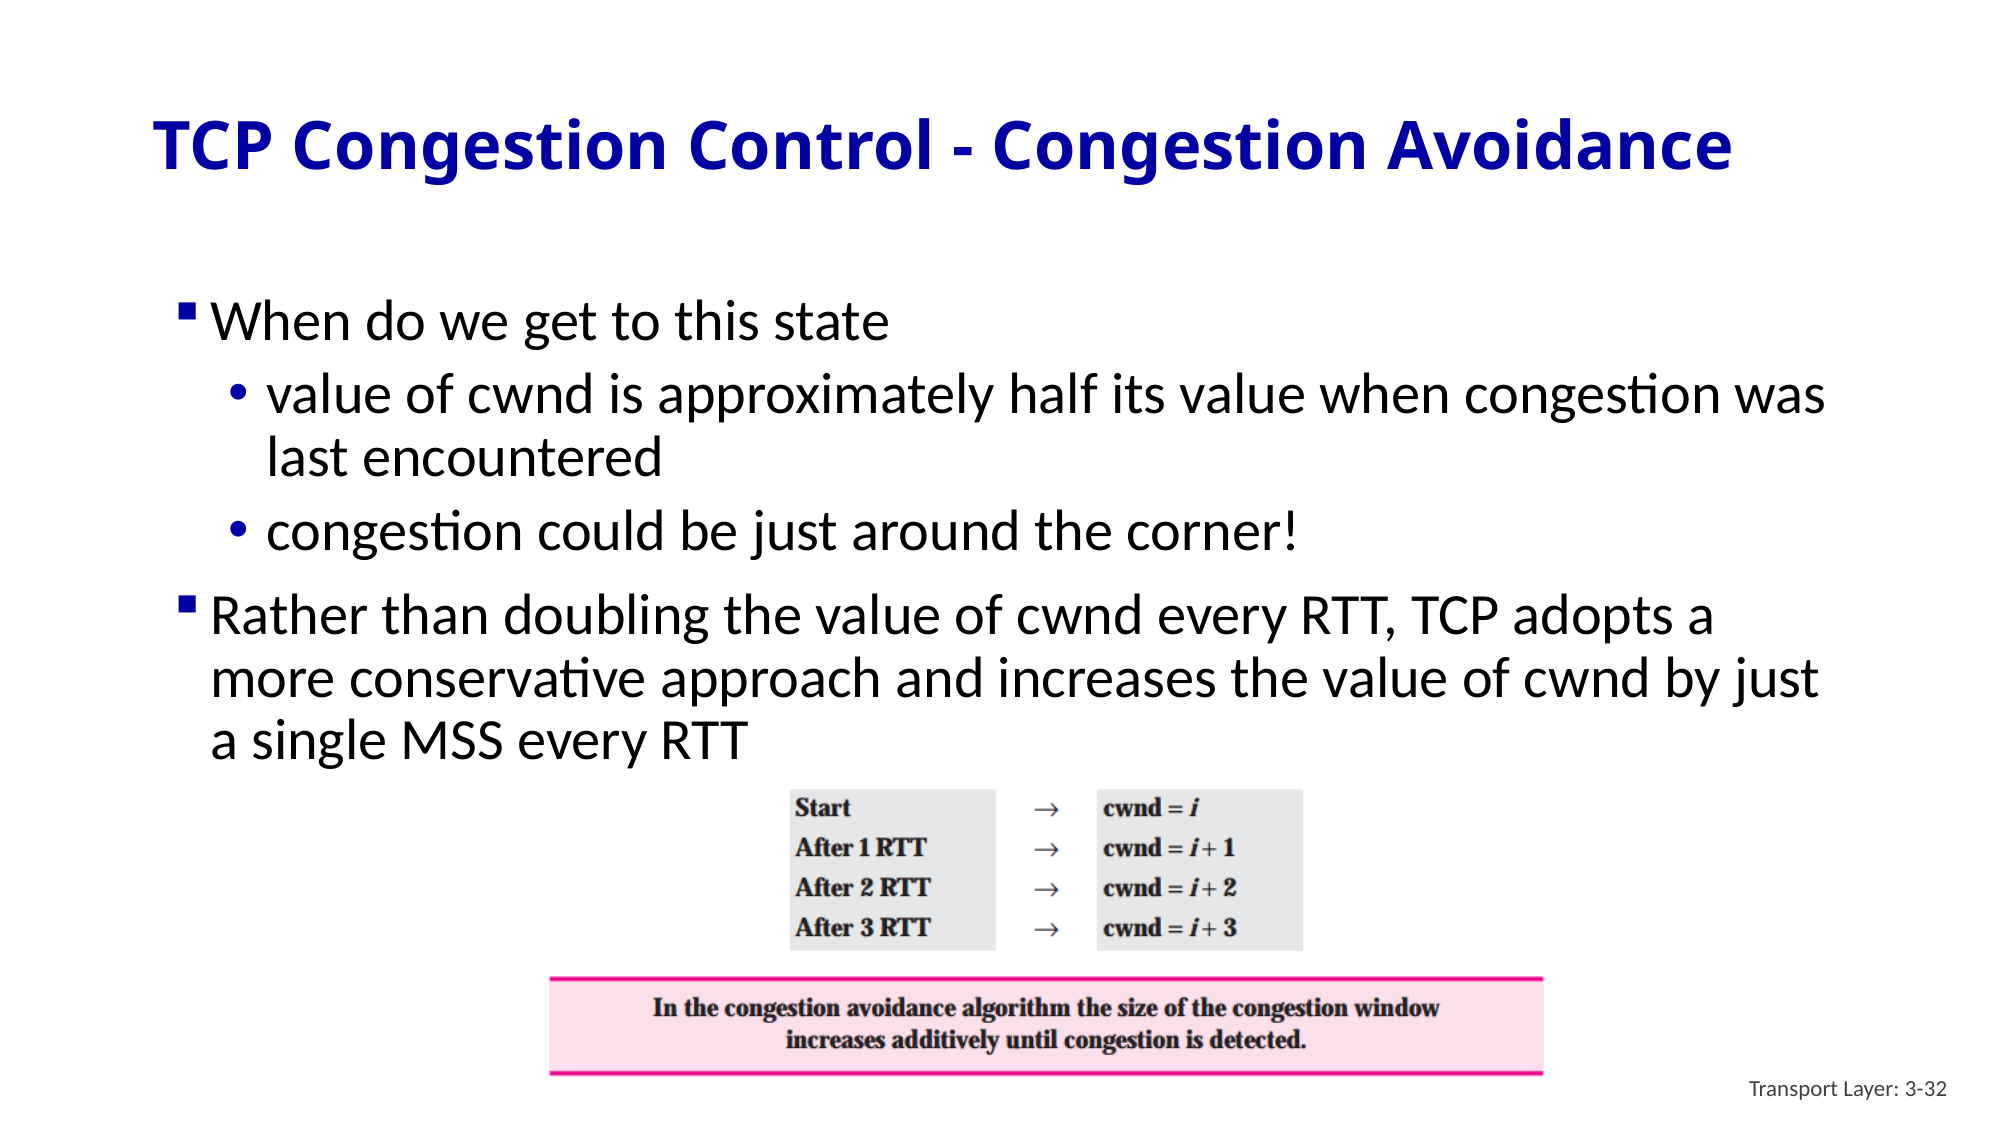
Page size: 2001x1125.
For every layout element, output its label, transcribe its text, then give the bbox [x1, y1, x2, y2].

picture [544, 771, 1552, 1087]
list When do we get to this state value of cwnd is approximately half its value when congestion was last encountered congestion could be just around the corner! Rather than doubling the value of cwnd every RTT, TCP adopts a more conservative approach and increases the value of cwnd by just a single MSS every RTT [137, 282, 1863, 997]
slide_number Transport Layer: 3-32 [1512, 1056, 1963, 1117]
title TCP Congestion Control - Congestion Avoidance [137, 74, 1863, 221]
